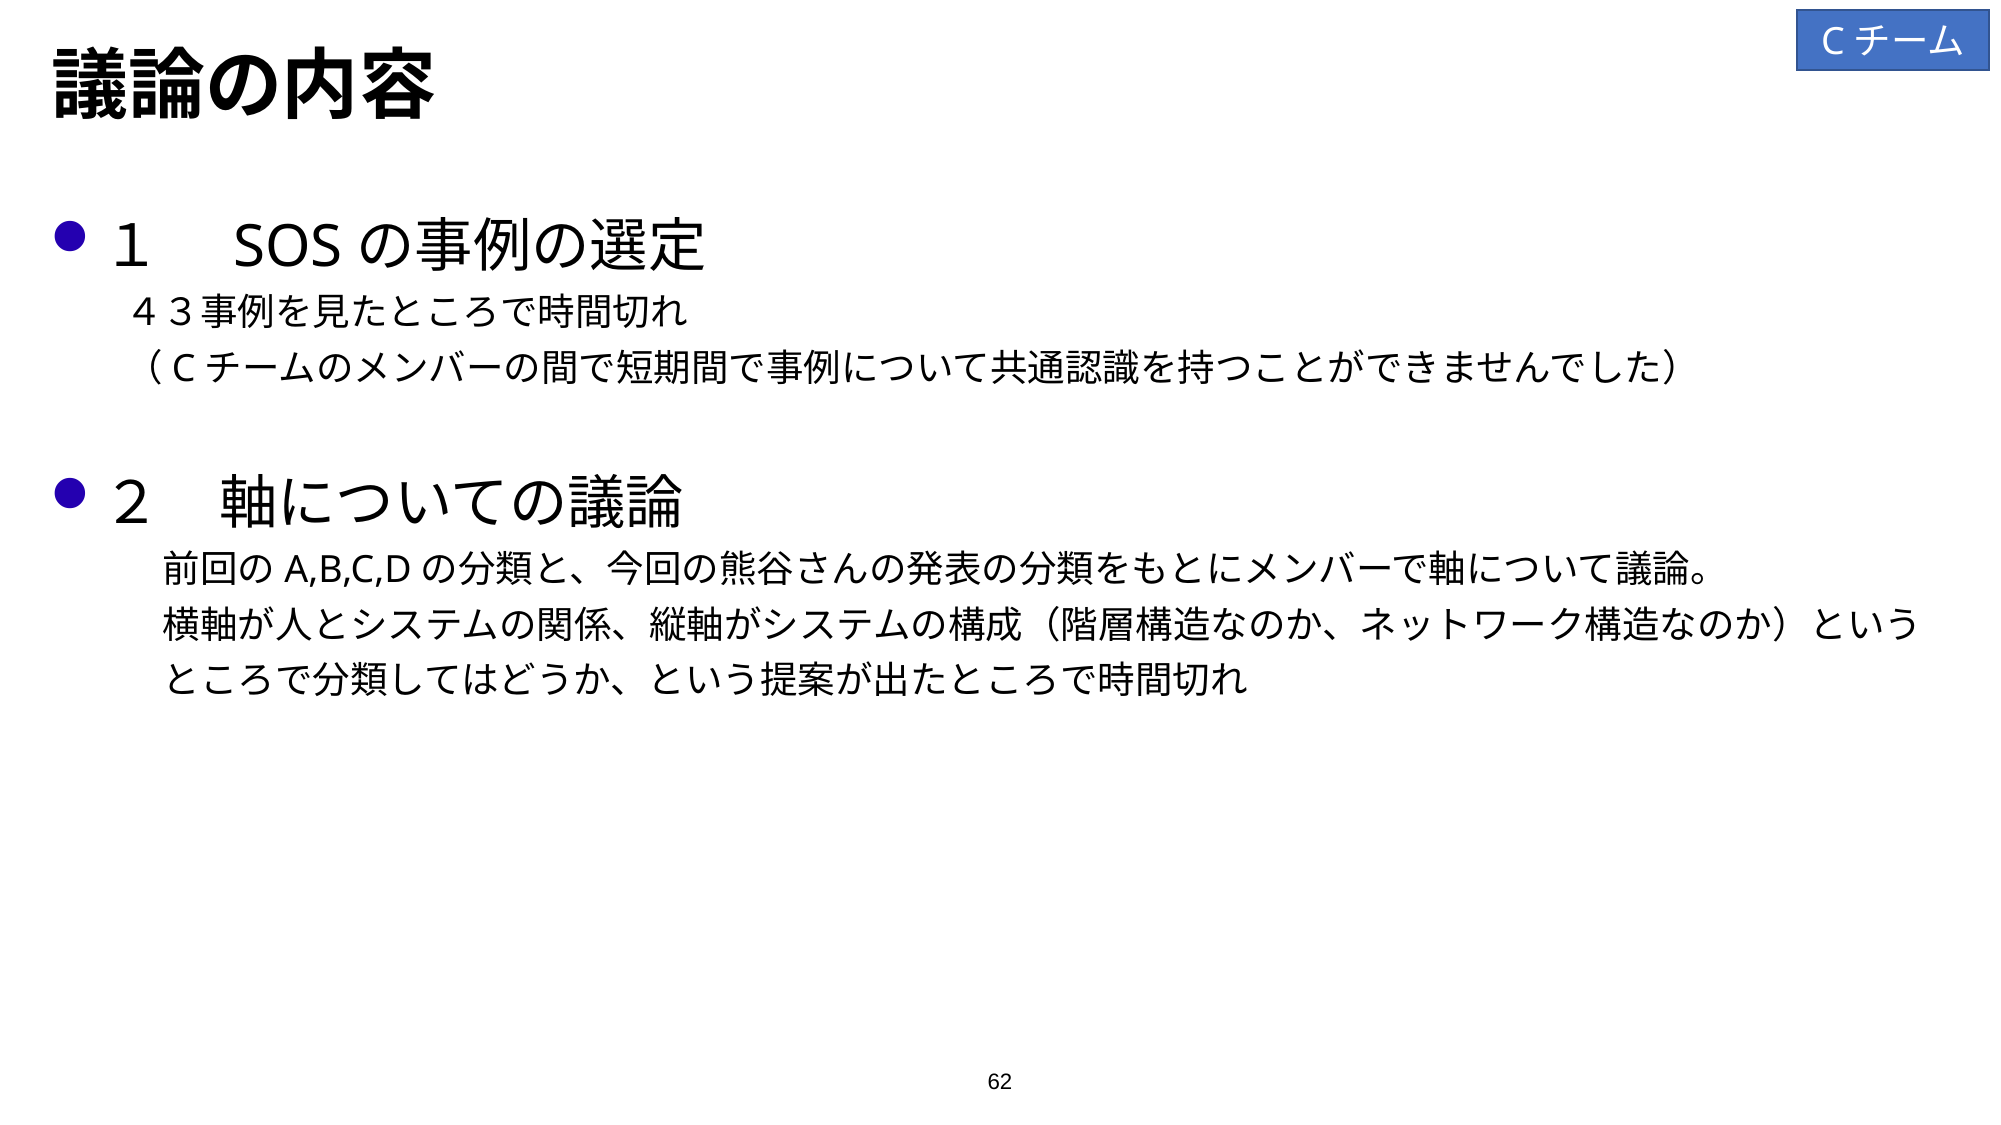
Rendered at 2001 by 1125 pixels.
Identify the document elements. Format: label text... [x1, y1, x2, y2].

slide_number 62 [940, 1066, 1059, 1094]
title 議論の内容 [51, 7, 1705, 151]
list １ SOSの事例の選定 ４３事例を見たところで時間切れ （Cチームのメンバーの間で短期間で事例について共通認識を持つことができませんでした） ２ 軸についての議論 前回のA,B,C,Dの分類と、今回の熊谷さんの発表の分類をもとにメンバーで軸について議論。 横軸が人とシステムの関係、縦軸がシステムの構成（階層構造なのか、ネットワーク構造なのか）という ところで分類してはどうか、という提案が出たところで時間切れ [50, 207, 1949, 1037]
text_box Cチーム [1797, 9, 1989, 71]
